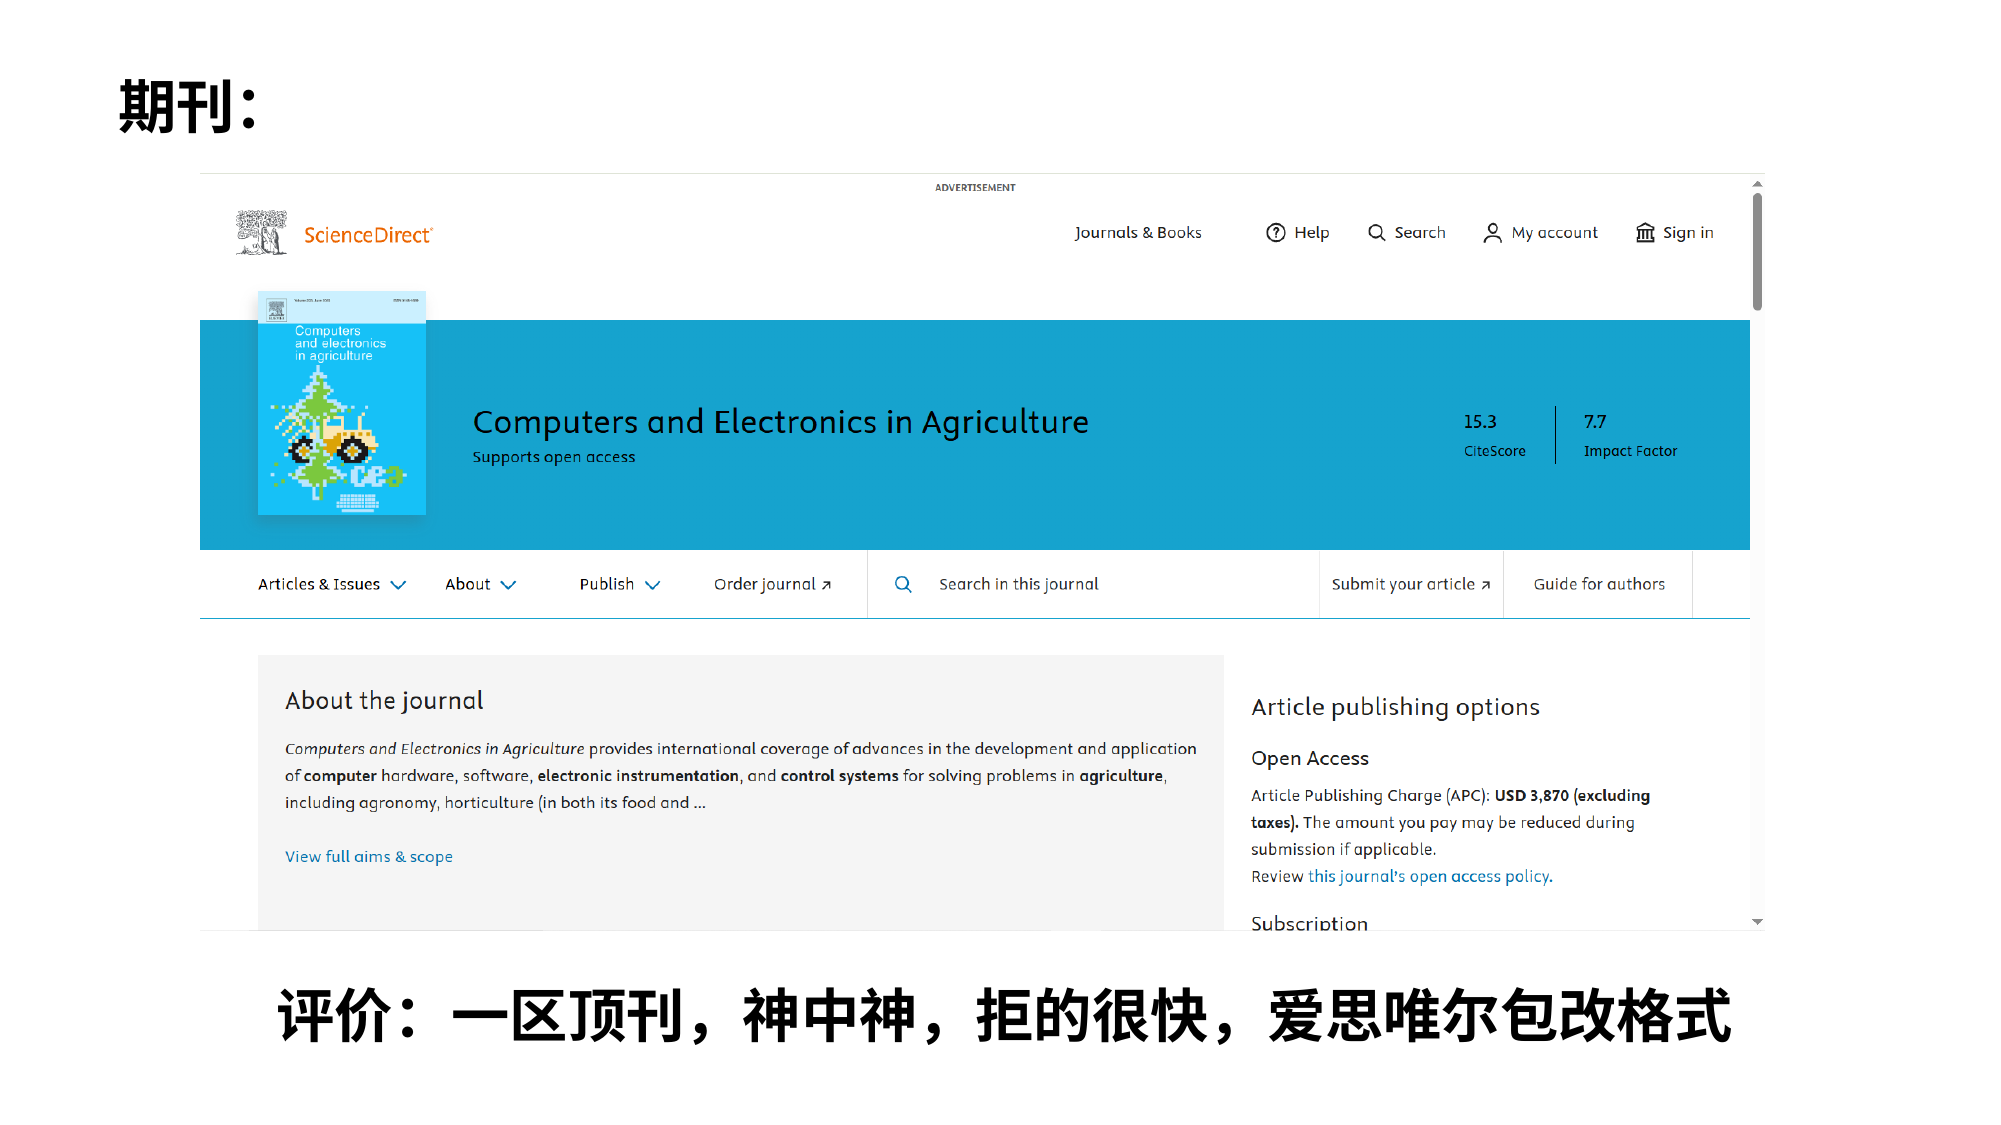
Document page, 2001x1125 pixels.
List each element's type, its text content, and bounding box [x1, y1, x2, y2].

text_box 期刊： [103, 62, 1199, 148]
picture [199, 173, 1765, 931]
text_box 评价：一区顶刊，神中神，拒的很快，爱思唯尔包改格式 [262, 971, 1827, 1057]
